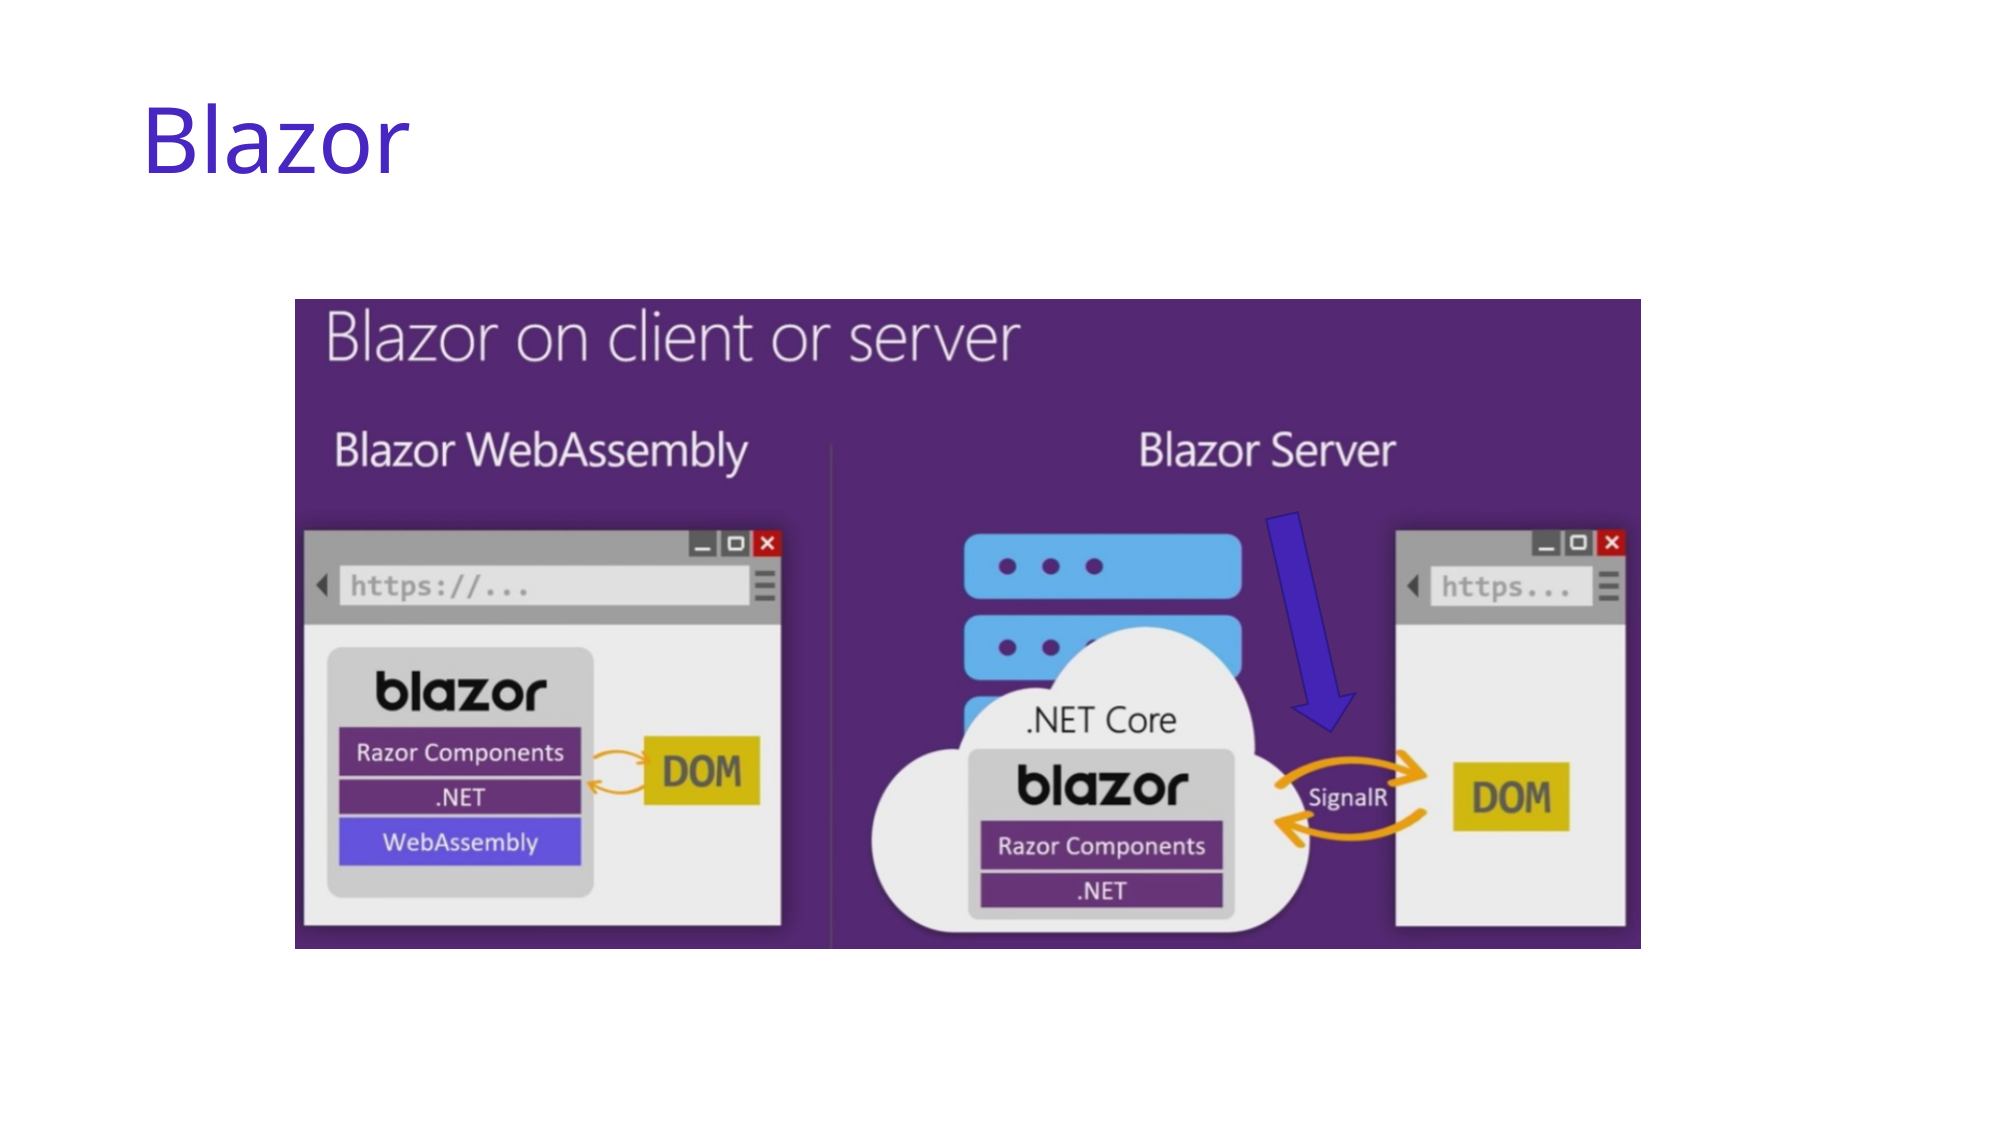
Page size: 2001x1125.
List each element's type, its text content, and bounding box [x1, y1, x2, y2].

picture [295, 299, 1641, 949]
title Blazor [125, 21, 1720, 268]
